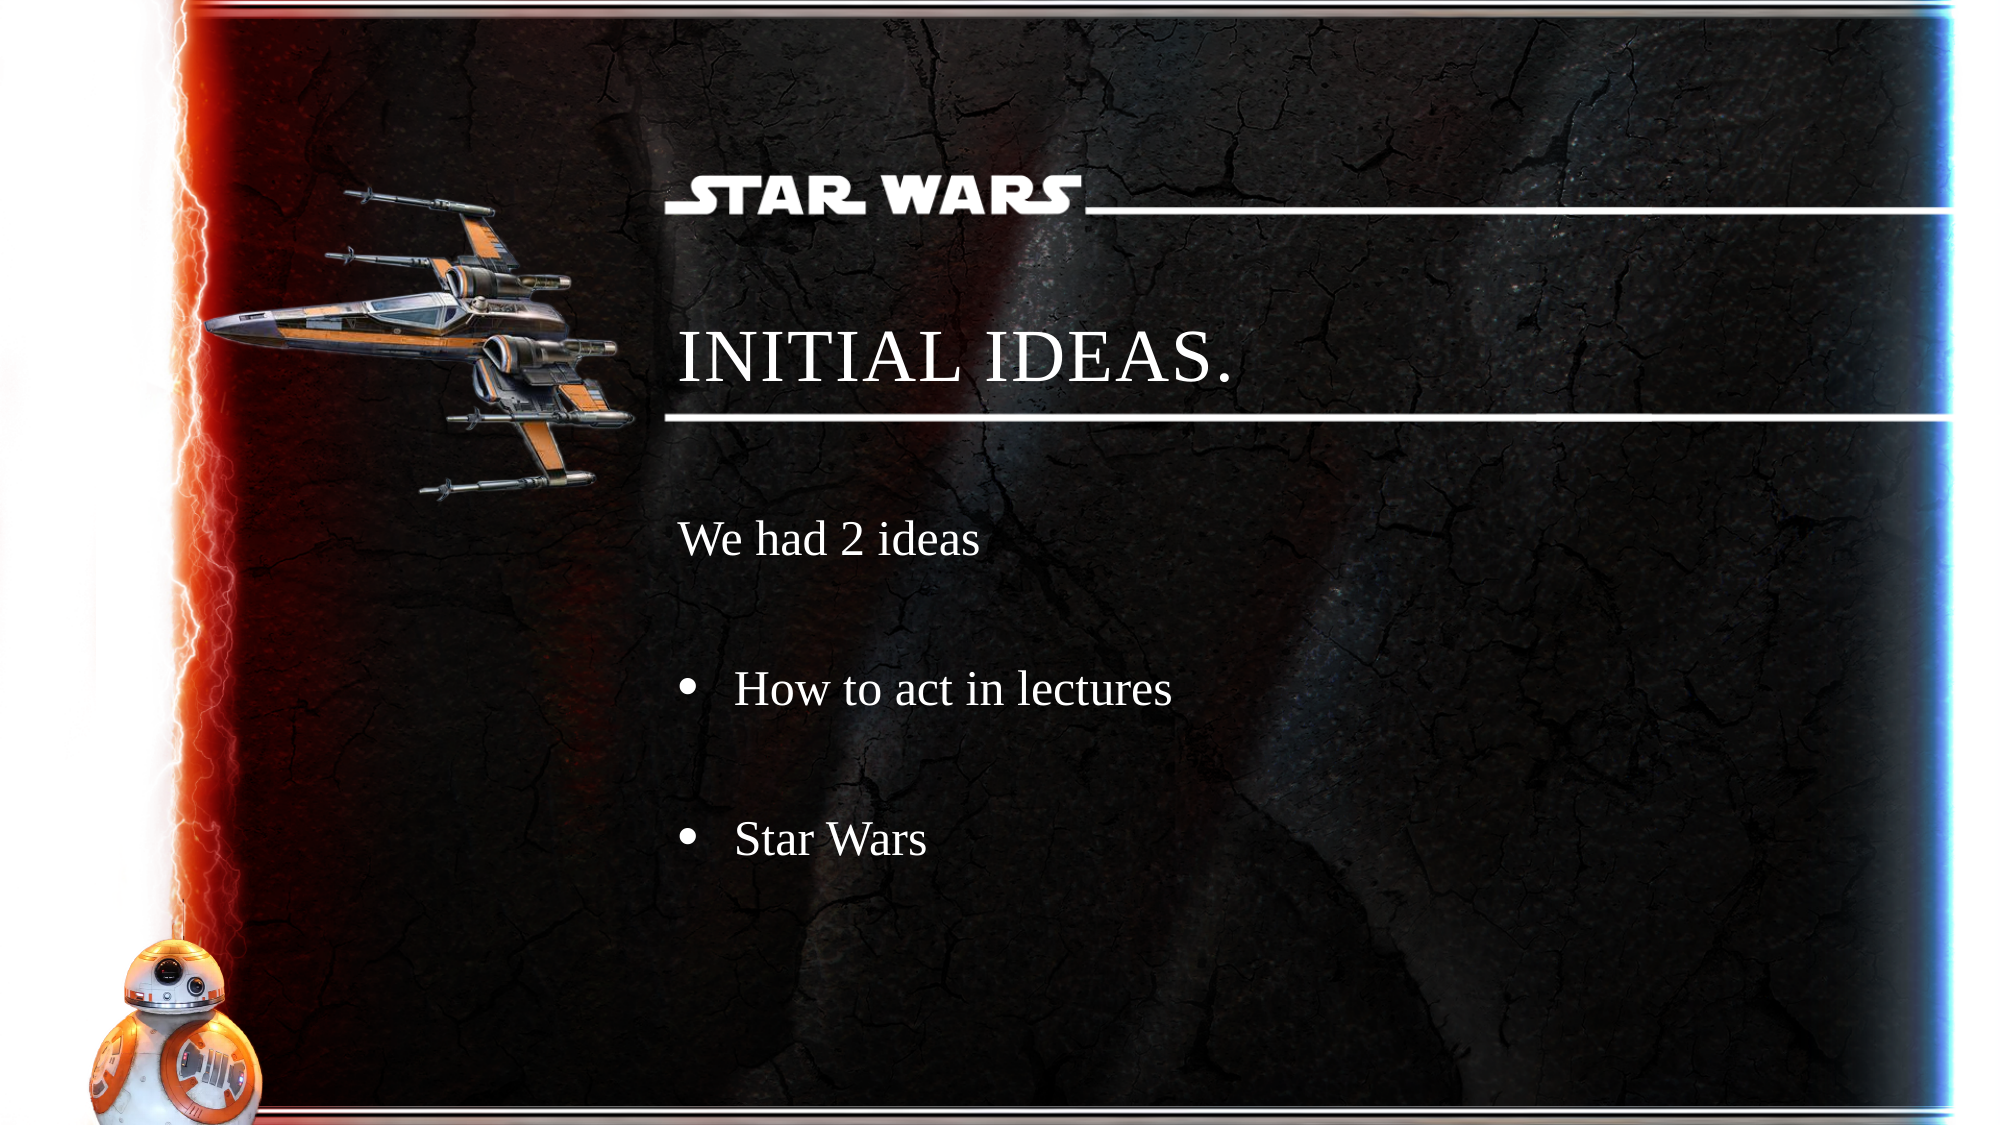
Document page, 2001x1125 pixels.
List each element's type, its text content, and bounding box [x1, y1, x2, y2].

subtitle We had 2 ideas How to act in lectures Star Wars [662, 424, 1942, 1125]
picture [0, 0, 2001, 1125]
title initial ideas. [662, 209, 1942, 406]
